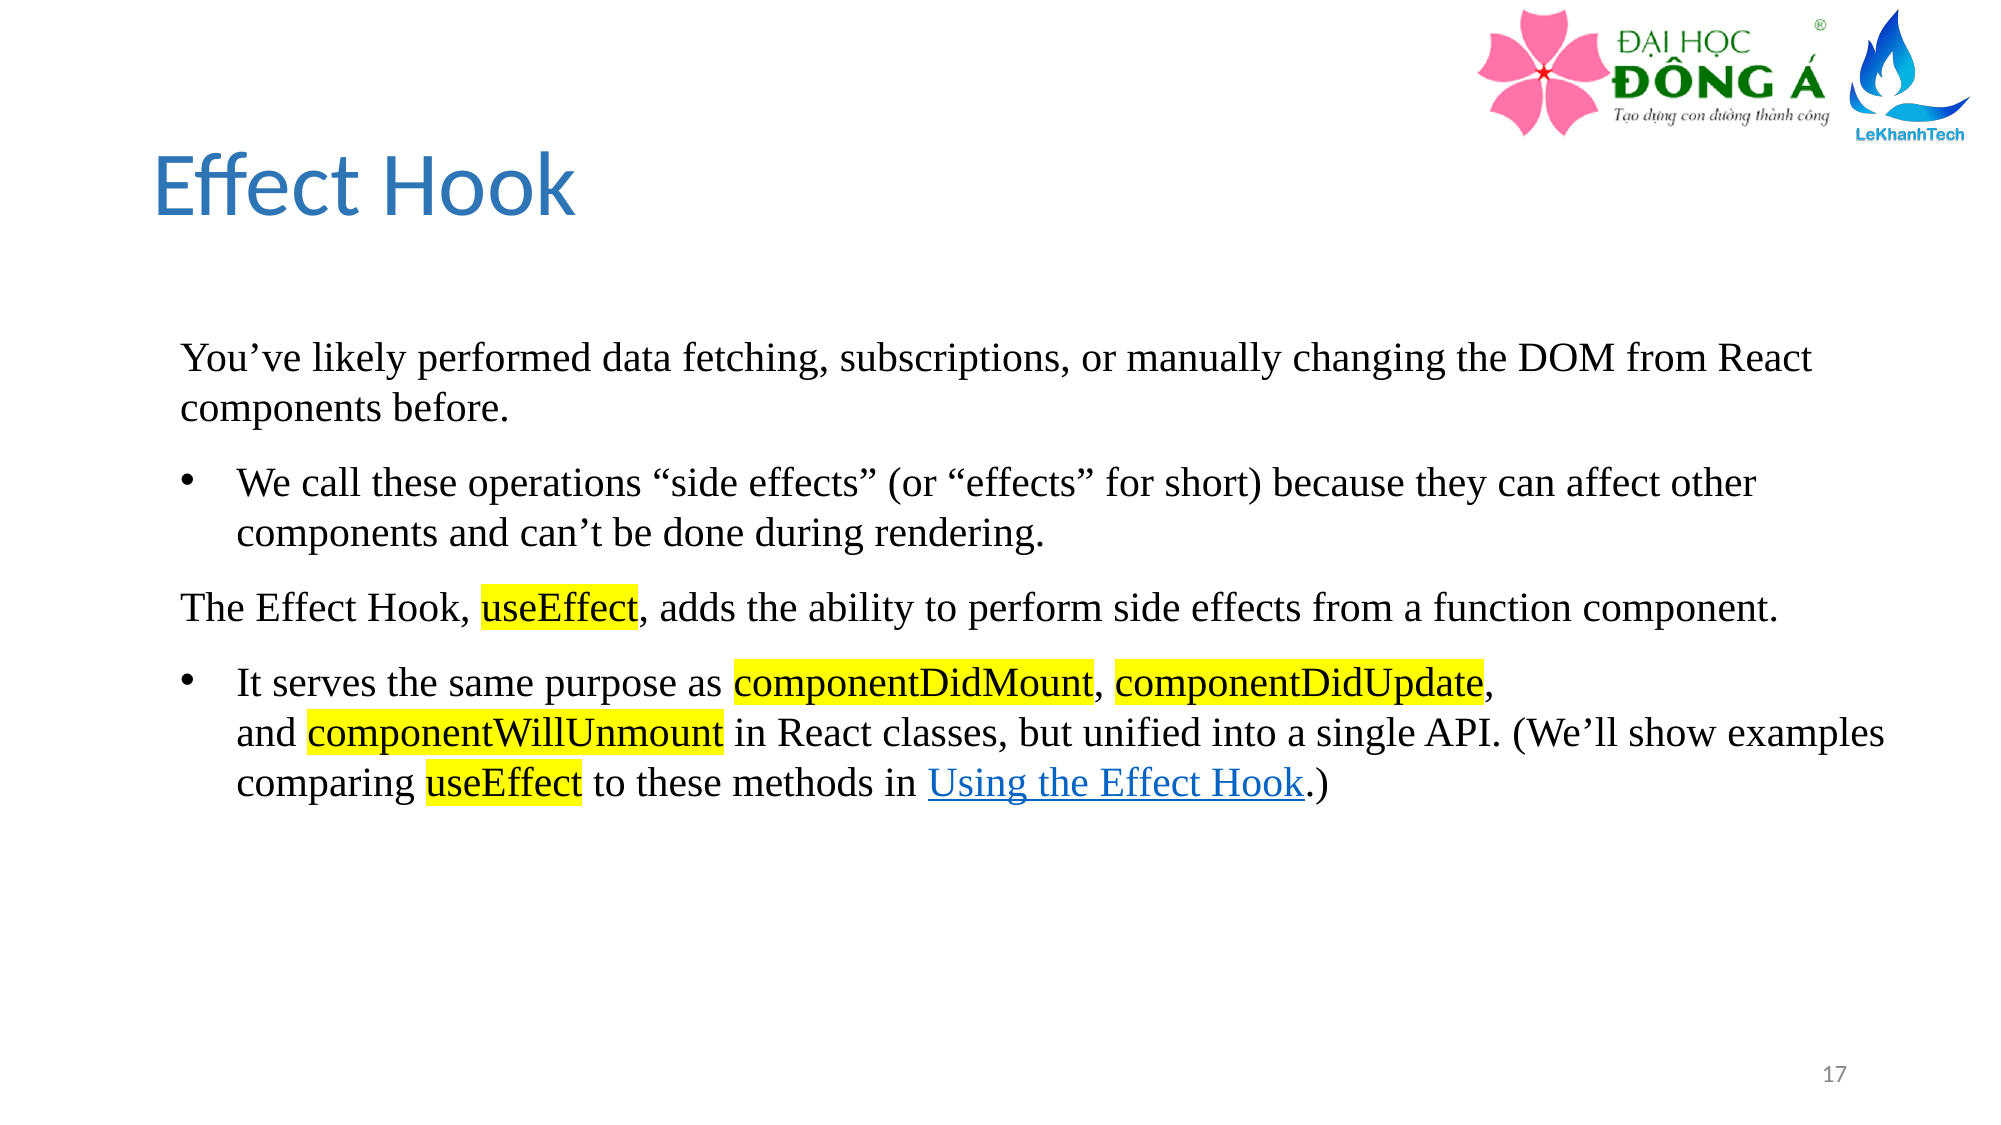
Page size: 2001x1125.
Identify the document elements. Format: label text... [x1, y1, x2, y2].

slide_number 17 [1412, 1042, 1863, 1103]
text_box You’ve likely performed data fetching, subscriptions, or manually changing the DOM from React components before. We call these operations “side effects” (or “effects” for short) because they can affect other components and can’t be done during rendering. The Effect Hook, useEffect, adds the ability to perform side effects from a function component. It serves the same purpose as componentDidMount, componentDidUpdate, and componentWillUnmount in React classes, but unified into a single API. (We’ll show examples comparing useEffect to these methods in Using the Effect Hook.) [165, 322, 1955, 813]
title Effect Hook [137, 91, 1863, 280]
picture [1465, 5, 1980, 144]
